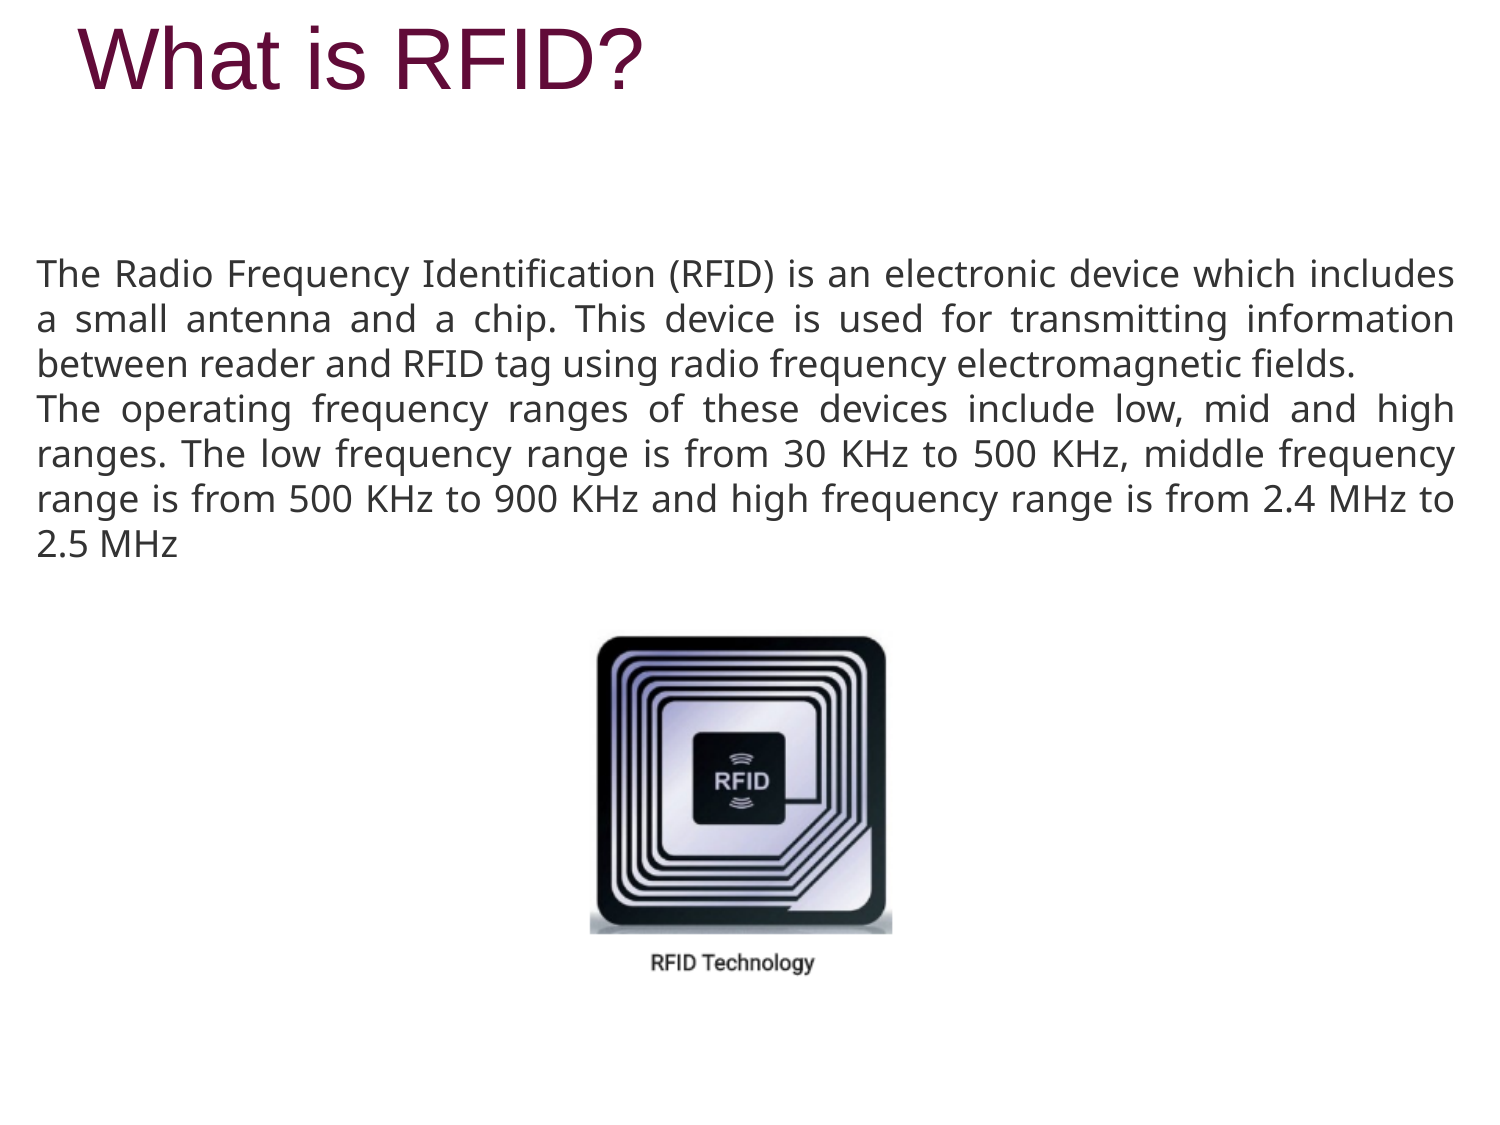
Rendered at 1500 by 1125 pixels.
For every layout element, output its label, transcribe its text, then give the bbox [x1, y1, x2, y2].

list The Radio Frequency Identification (RFID) is an electronic device which includes a small antenna and a chip. This device is used for transmitting information between reader and RFID tag using radio frequency electromagnetic fields. The operating frequency ranges of these devices include low, mid and high ranges. The low frequency range is from 30 KHz to 500 KHz, middle frequency range is from 500 KHz to 900 KHz and high frequency range is from 2.4 MHz to 2.5 MHz [36, 249, 1457, 888]
title What is RFID? [77, 1, 1417, 212]
picture [584, 616, 916, 994]
